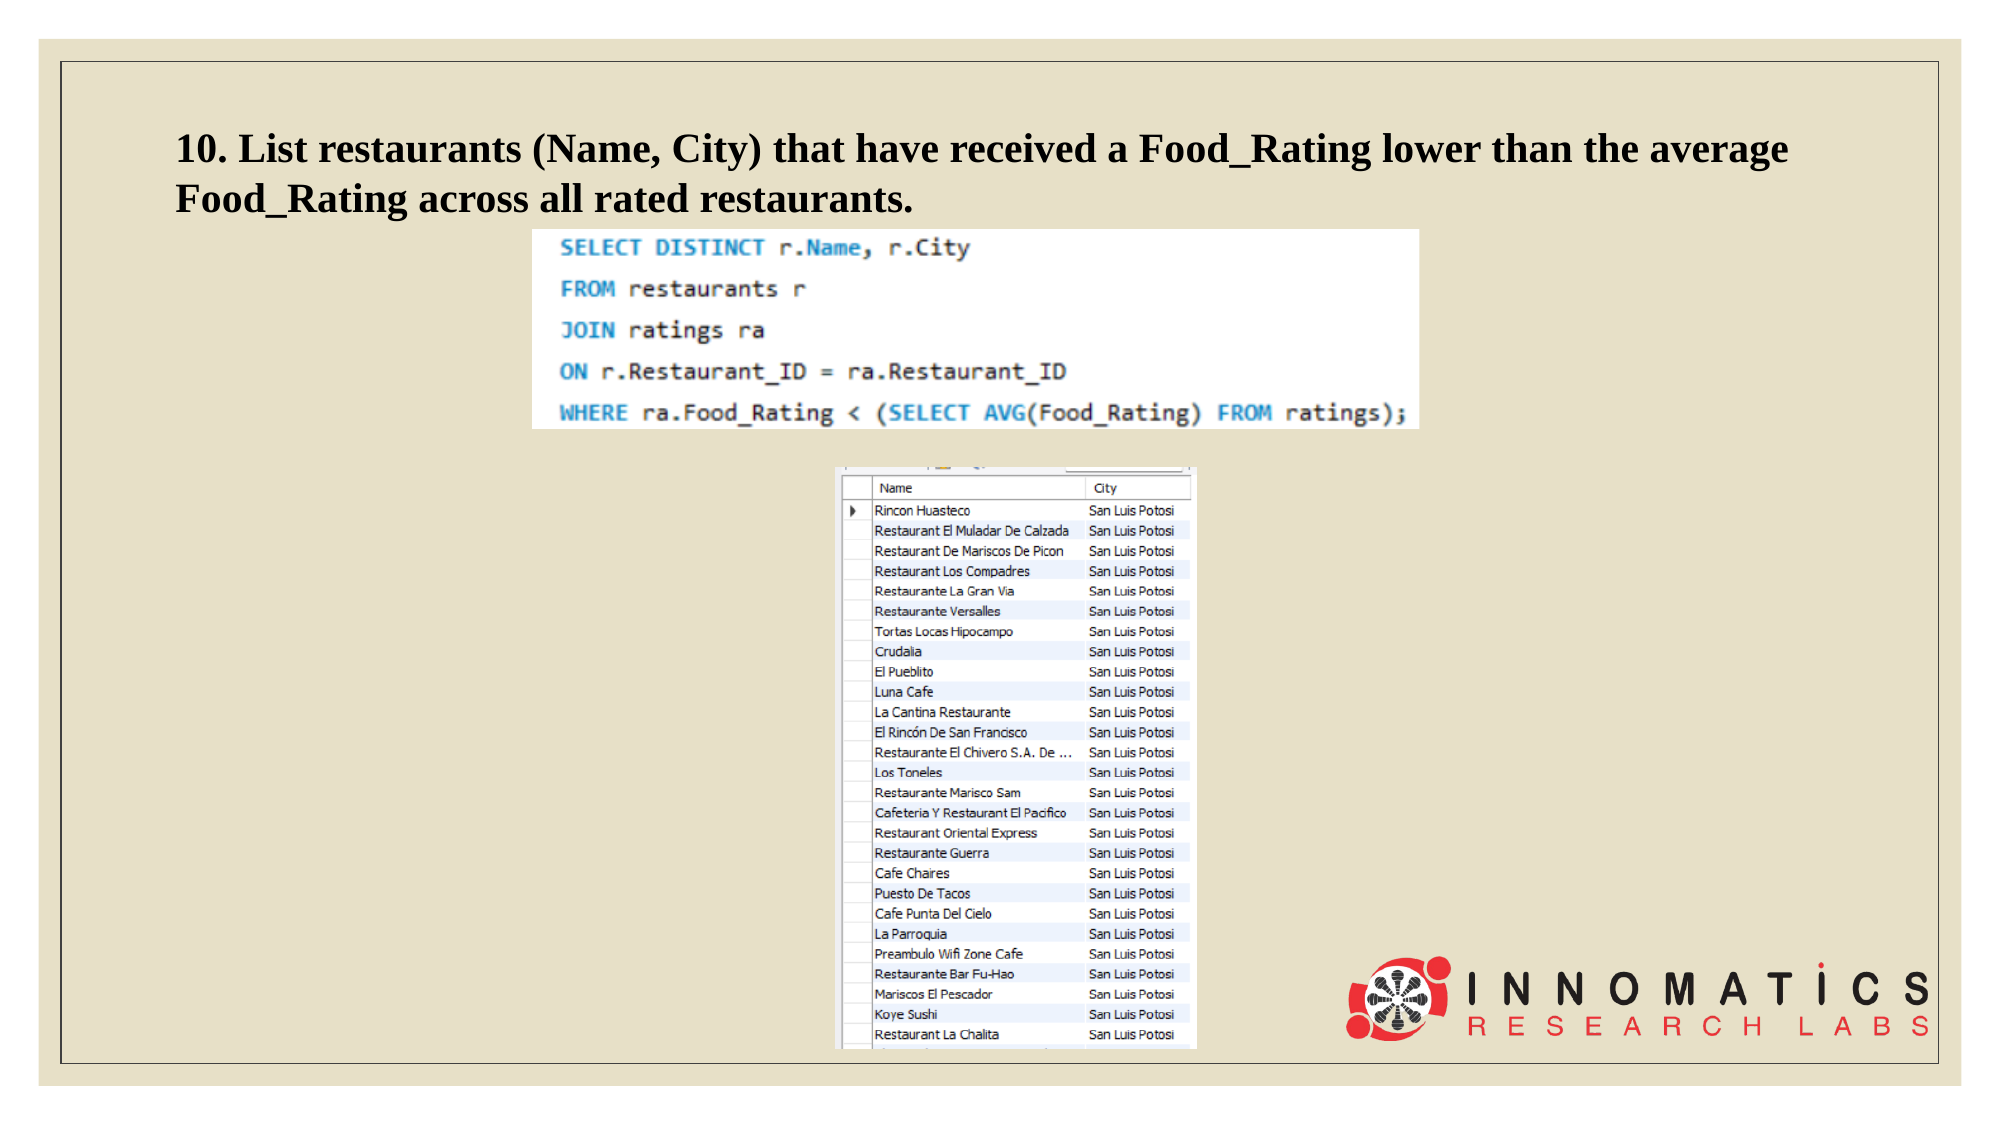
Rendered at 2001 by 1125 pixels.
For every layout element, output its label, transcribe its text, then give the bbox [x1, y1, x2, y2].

picture [532, 229, 1420, 429]
picture [835, 467, 1197, 1049]
picture [1346, 956, 1928, 1041]
text_box 10. List restaurants (Name, City) that have received a Food_Rating lower than the average Food_Rating across all rated restaurants. [160, 113, 1840, 228]
